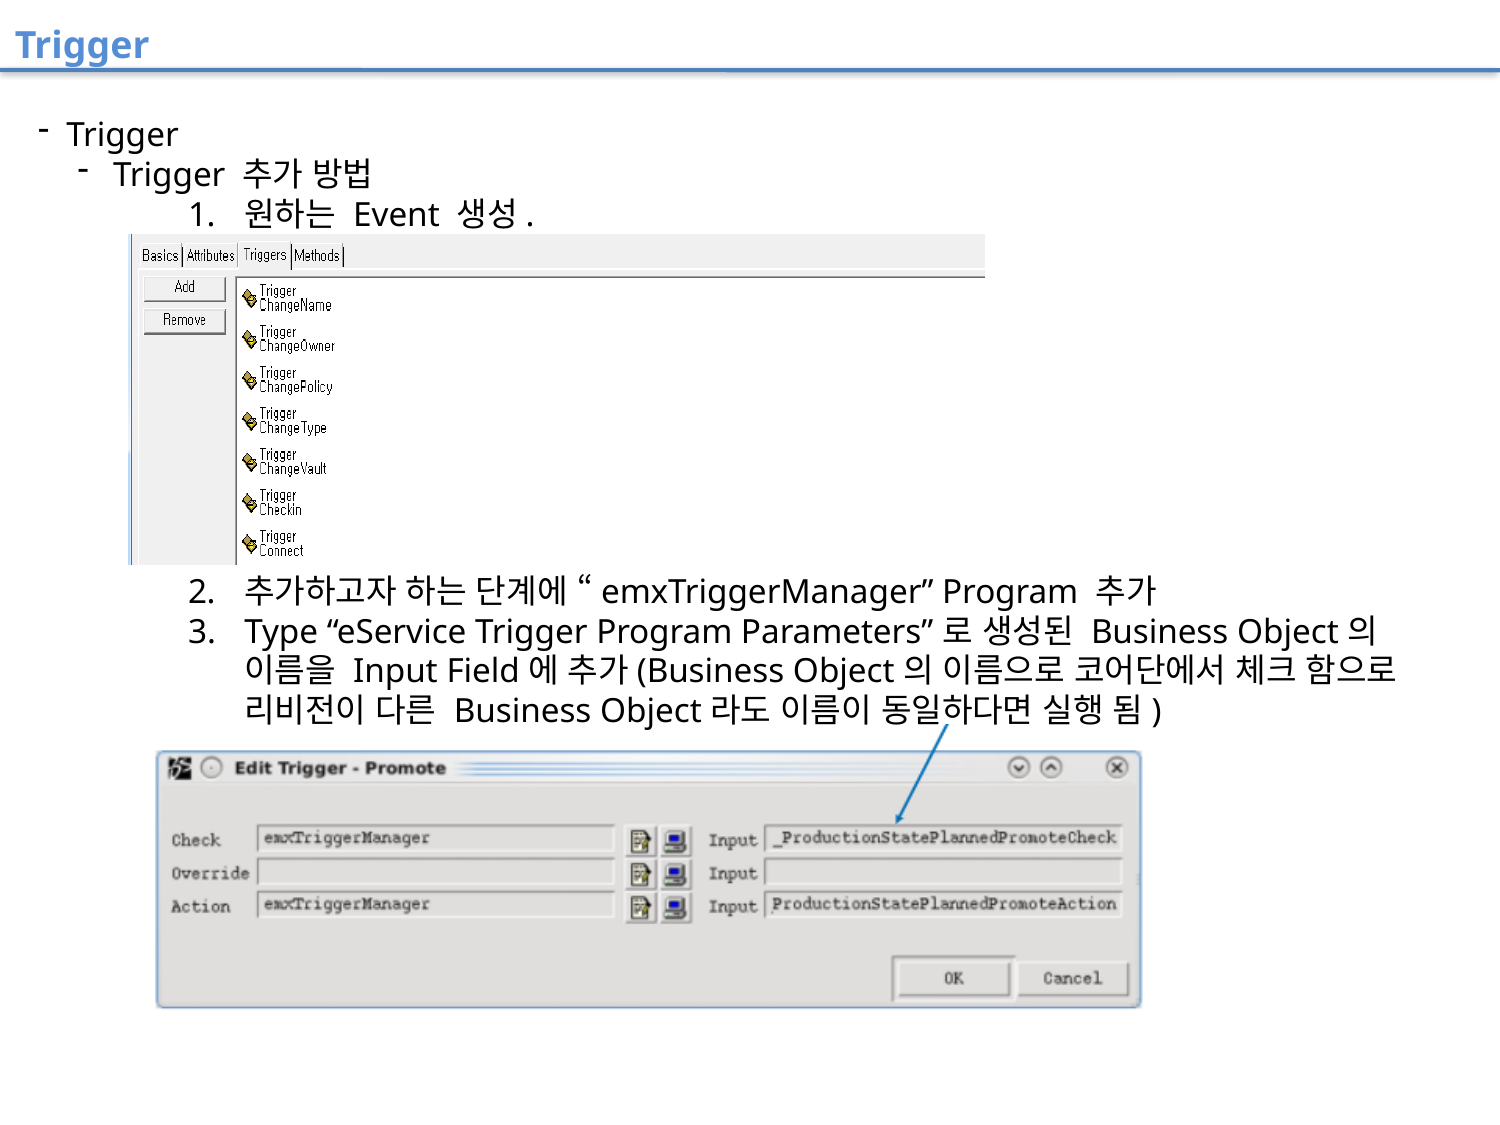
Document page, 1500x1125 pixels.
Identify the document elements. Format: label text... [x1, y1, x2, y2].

text_box Trigger Trigger 추가 방법 원하는 Event 생성. [23, 105, 1477, 280]
picture [128, 234, 985, 565]
text_box 추가하고자 하는 단계에 “emxTriggerManager” Program 추가 Type “eService Trigger Program Parameters”로 생성된 Business Object의 이름을 Input Field에 추가(Business Object의 이름으로 코어단에서 체크 함으로 리비전이 다른 Business Object라도 이름이 동일하다면 실행 됨) [23, 562, 1477, 777]
text_box Trigger [0, 13, 1090, 69]
picture [140, 723, 1185, 1044]
